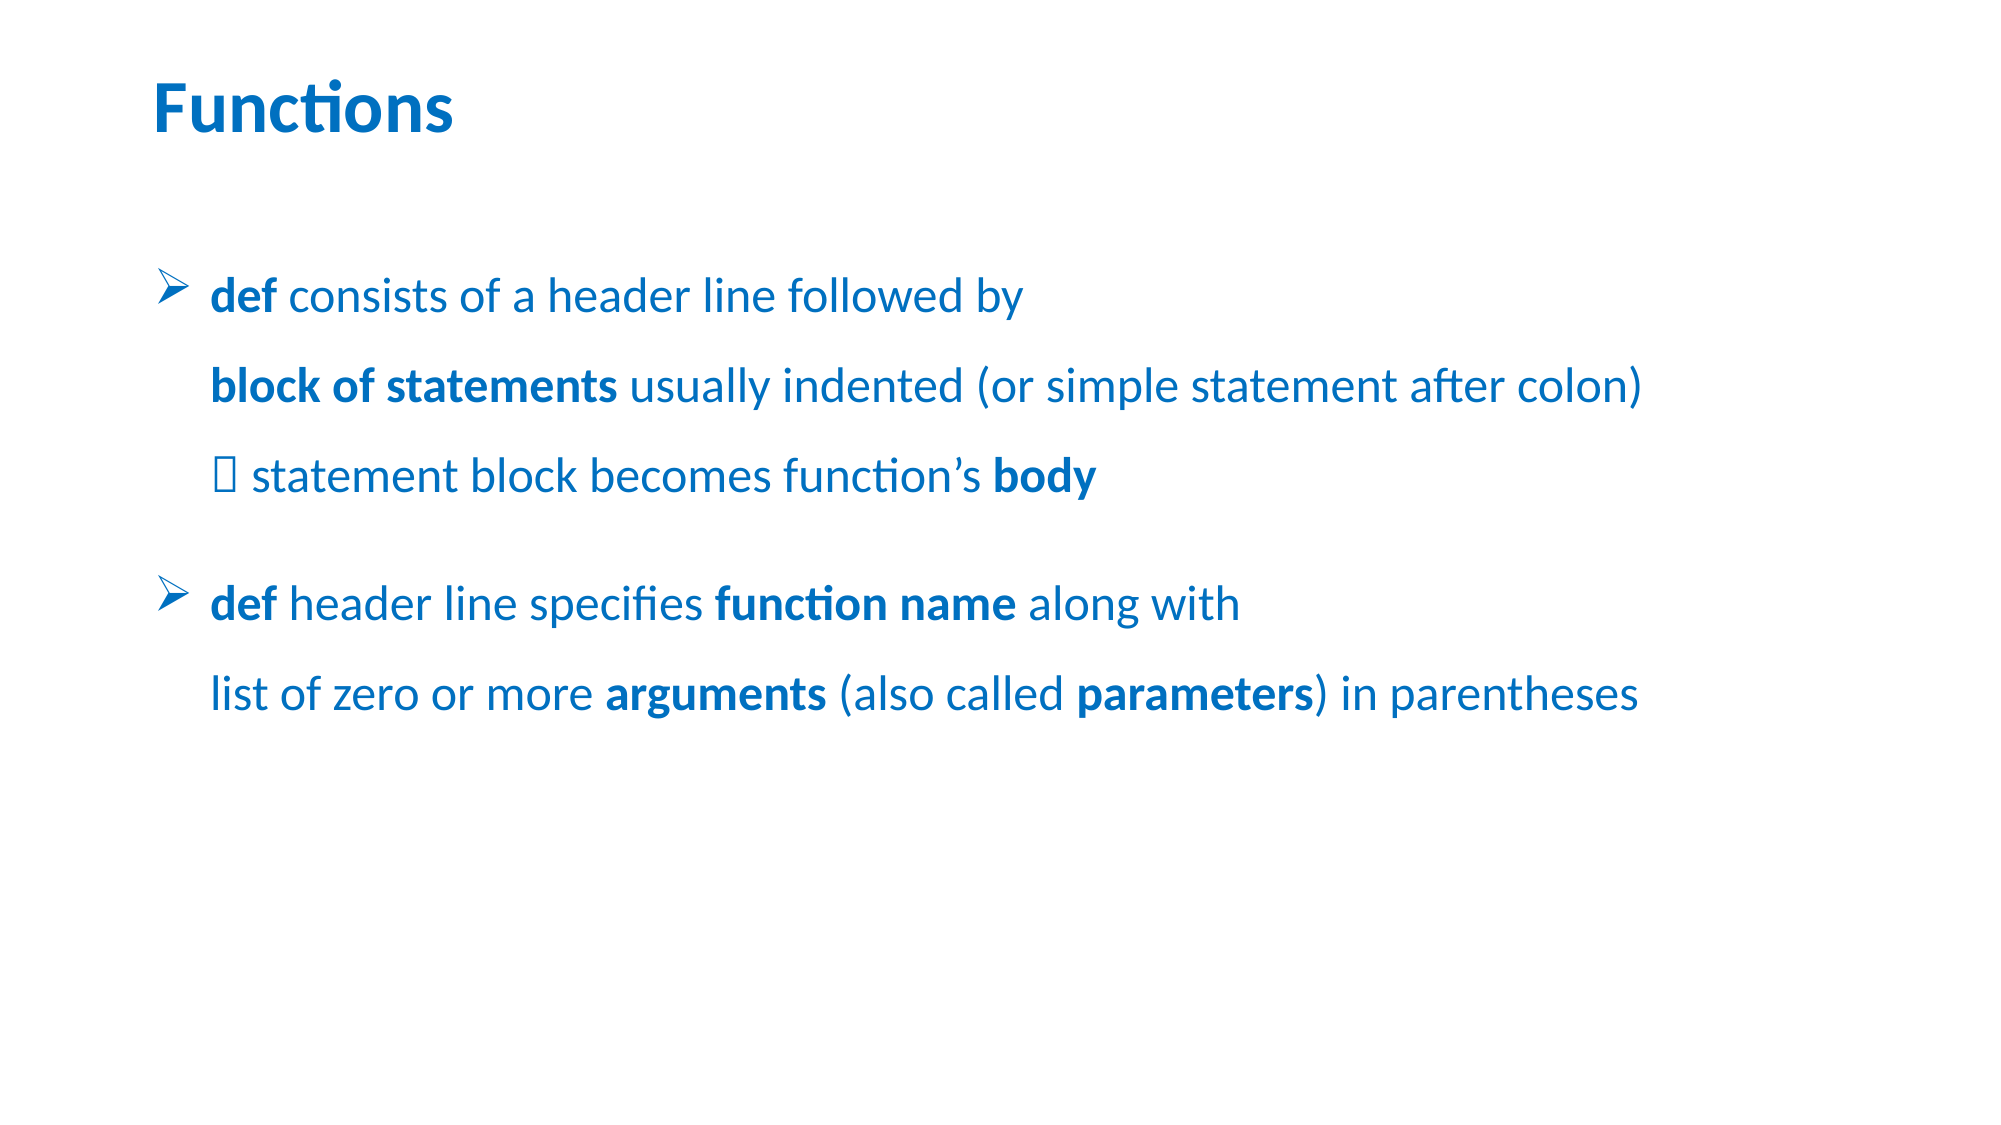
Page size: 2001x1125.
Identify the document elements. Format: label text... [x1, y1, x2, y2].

title Functions [138, 0, 1864, 218]
list def consists of a header line followed by block of statements usually indented (or simple statement after colon)  statement block becomes function’s body def header line specifies function name along with list of zero or more arguments (also called parameters) in parentheses [138, 224, 1864, 939]
